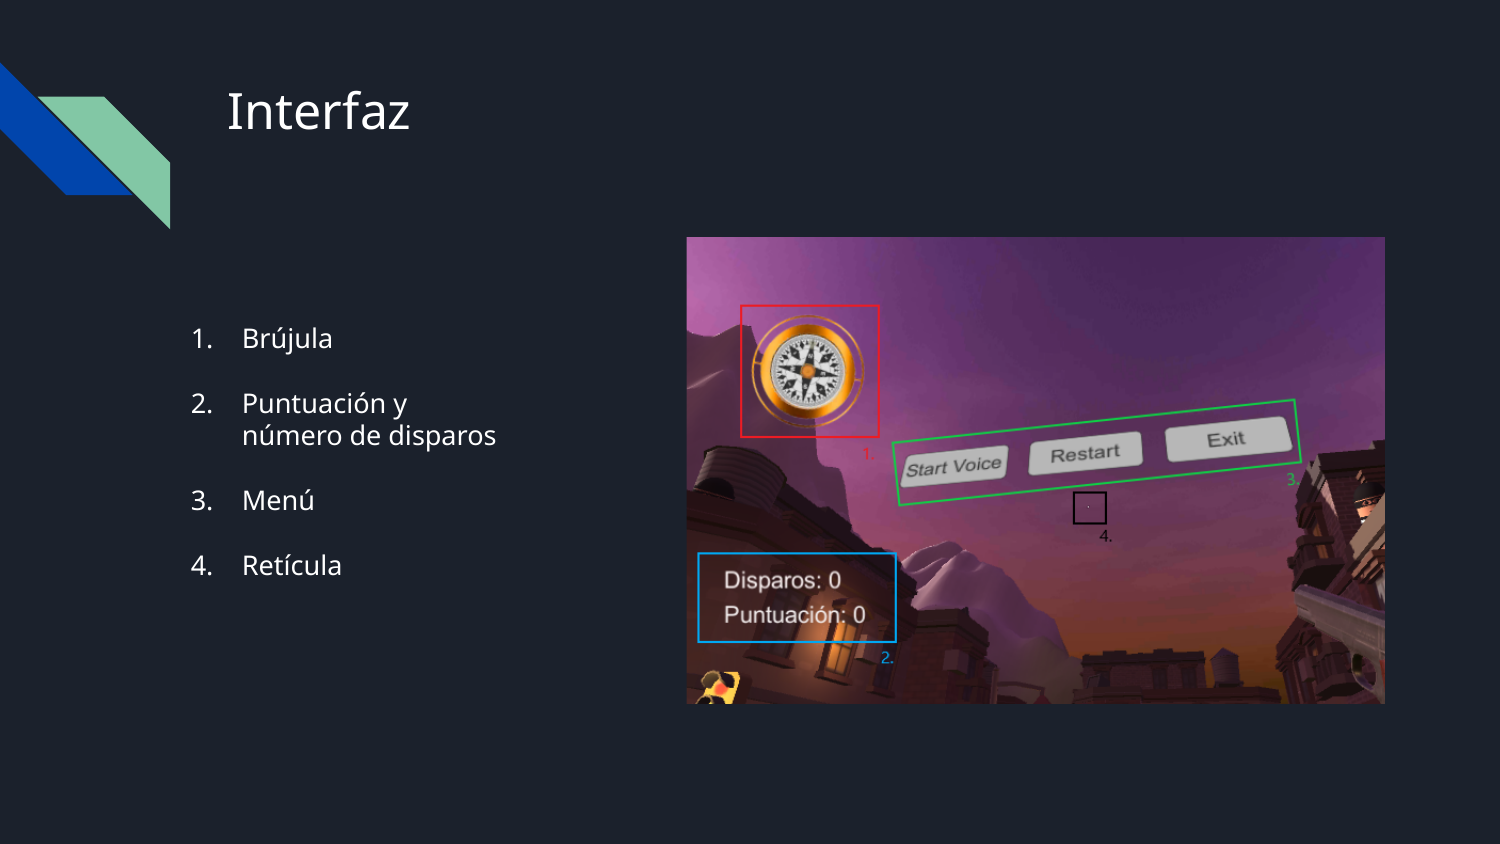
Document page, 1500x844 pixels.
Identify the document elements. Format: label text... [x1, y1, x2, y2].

picture [686, 236, 1386, 704]
title Interfaz [212, 64, 1368, 215]
list Brújula Puntuación y número de disparos Menú Retícula [151, 306, 514, 785]
